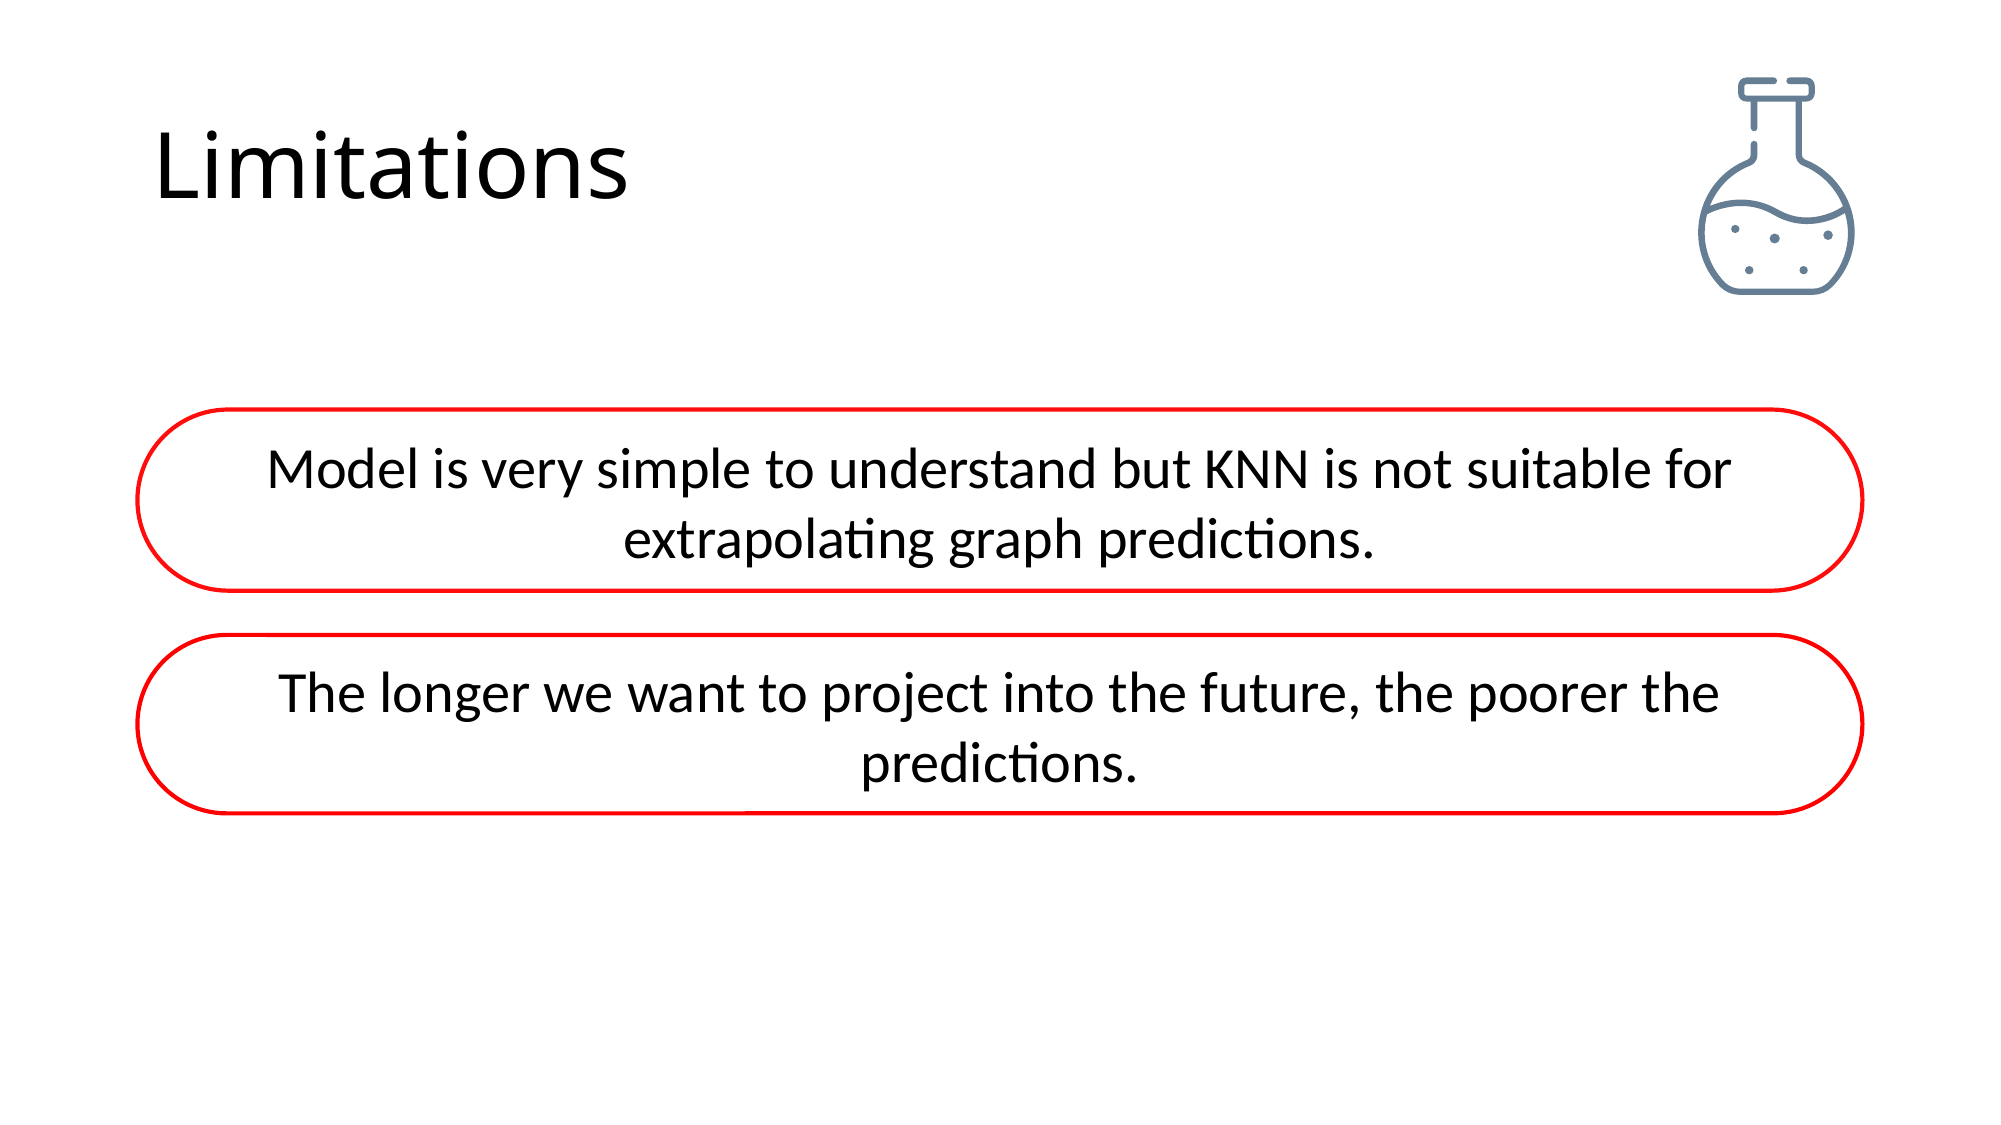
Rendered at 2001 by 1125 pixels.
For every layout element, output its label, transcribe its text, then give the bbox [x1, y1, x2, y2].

title Limitations [137, 59, 1863, 278]
text_box Model is very simple to understand but KNN is not suitable for extrapolating graph predictions. [137, 409, 1863, 591]
text_box The longer we want to project into the future, the poorer the predictions. [137, 634, 1863, 814]
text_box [1681, 77, 1862, 295]
